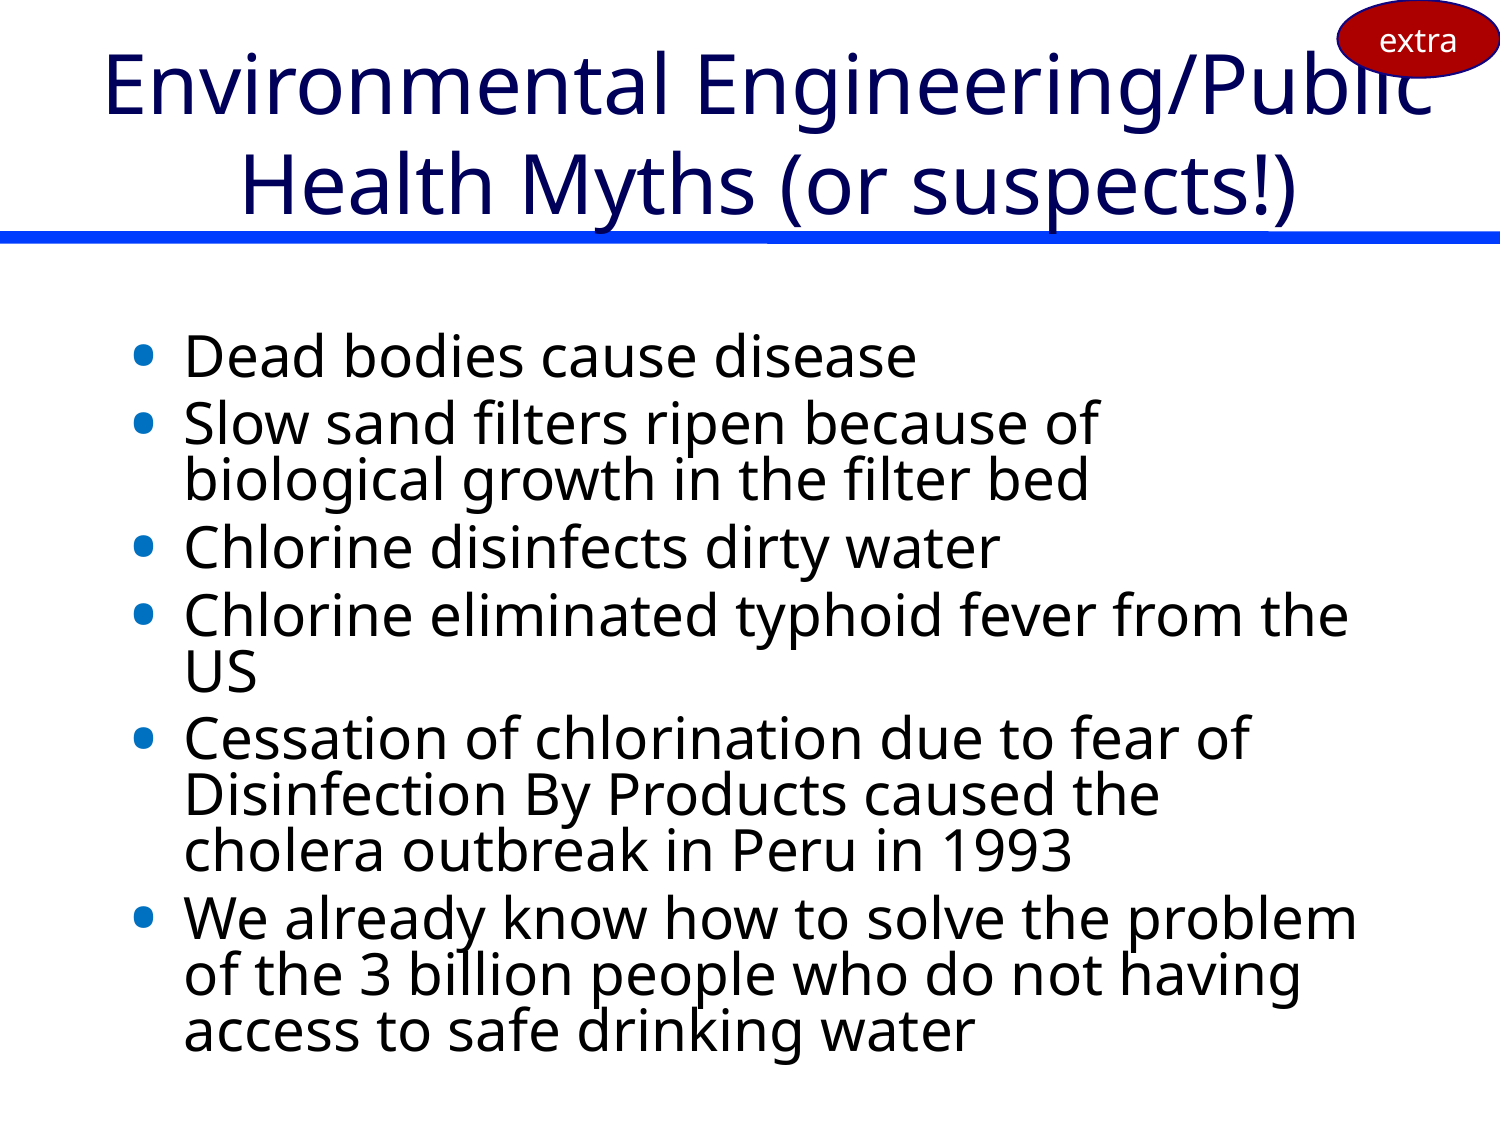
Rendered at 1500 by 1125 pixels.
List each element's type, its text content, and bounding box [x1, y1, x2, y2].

title Environmental Engineering/Public Health Myths (or suspects!) [75, 37, 1463, 225]
text_box extra [1337, 0, 1500, 78]
list Dead bodies cause disease Slow sand filters ripen because of biological growth in the filter bed Chlorine disinfects dirty water Chlorine eliminated typhoid fever from the US Cessation of chlorination due to fear of Disinfection By Products caused the cholera outbreak in Peru in 1993 We already know how to solve the problem of the 3 billion people who do not having access to safe drinking water [112, 324, 1388, 1078]
